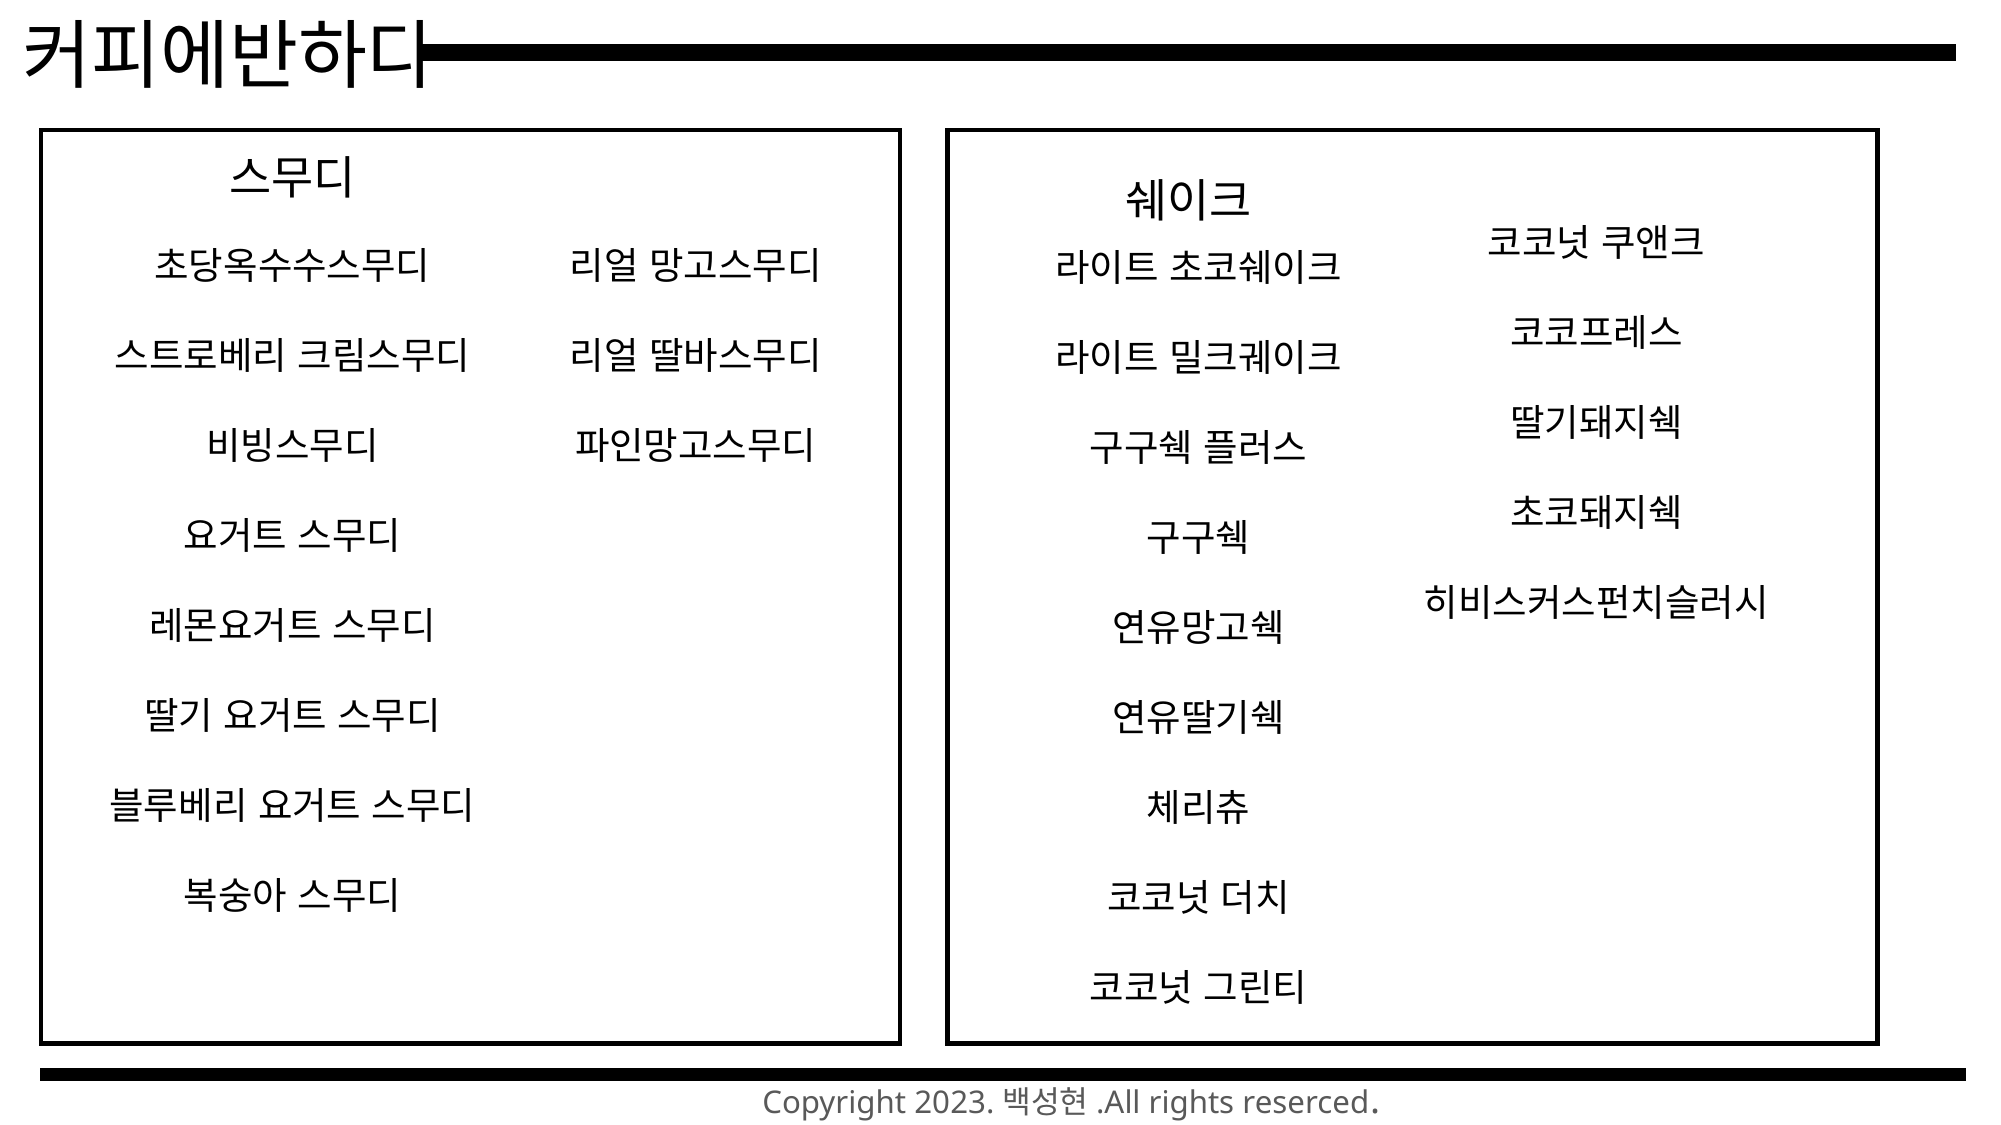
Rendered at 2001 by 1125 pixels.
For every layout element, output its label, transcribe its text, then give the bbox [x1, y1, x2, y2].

text_box 쉐이크 [1110, 163, 1267, 234]
text_box 스무디 [214, 140, 371, 211]
text_box 리얼 망고스무디 리얼 딸바스무디 파인망고스무디 [496, 234, 895, 475]
text_box Copyright 2023.백성현.All rights reserced. [700, 1081, 1442, 1125]
text_box [422, 44, 1956, 61]
text_box 초당옥수수스무디 스트로베리 크림스무디 비빙스무디 요거트 스무디 레몬요거트 스무디 딸기 요거트 스무디 블루베리 요거트 스무디 복숭아 스무디 [93, 234, 492, 970]
text_box 라이트 초코쉐이크 라이트 밀크궤이크 구구쉑 플러스 구구쉑 연유망고쉑 연유딸기쉑 체리츄 코코넛 더치 코코넛 그린티 [999, 236, 1398, 1061]
text_box 커피에반하다 [8, 0, 452, 105]
text_box 코코넛 쿠앤크 코코프레스 딸기돼지쉑 초코돼지쉑 히비스커스펀치슬러시 [1397, 212, 1796, 632]
text_box [40, 129, 901, 1044]
text_box [947, 129, 1878, 1044]
text_box [40, 1068, 1966, 1081]
